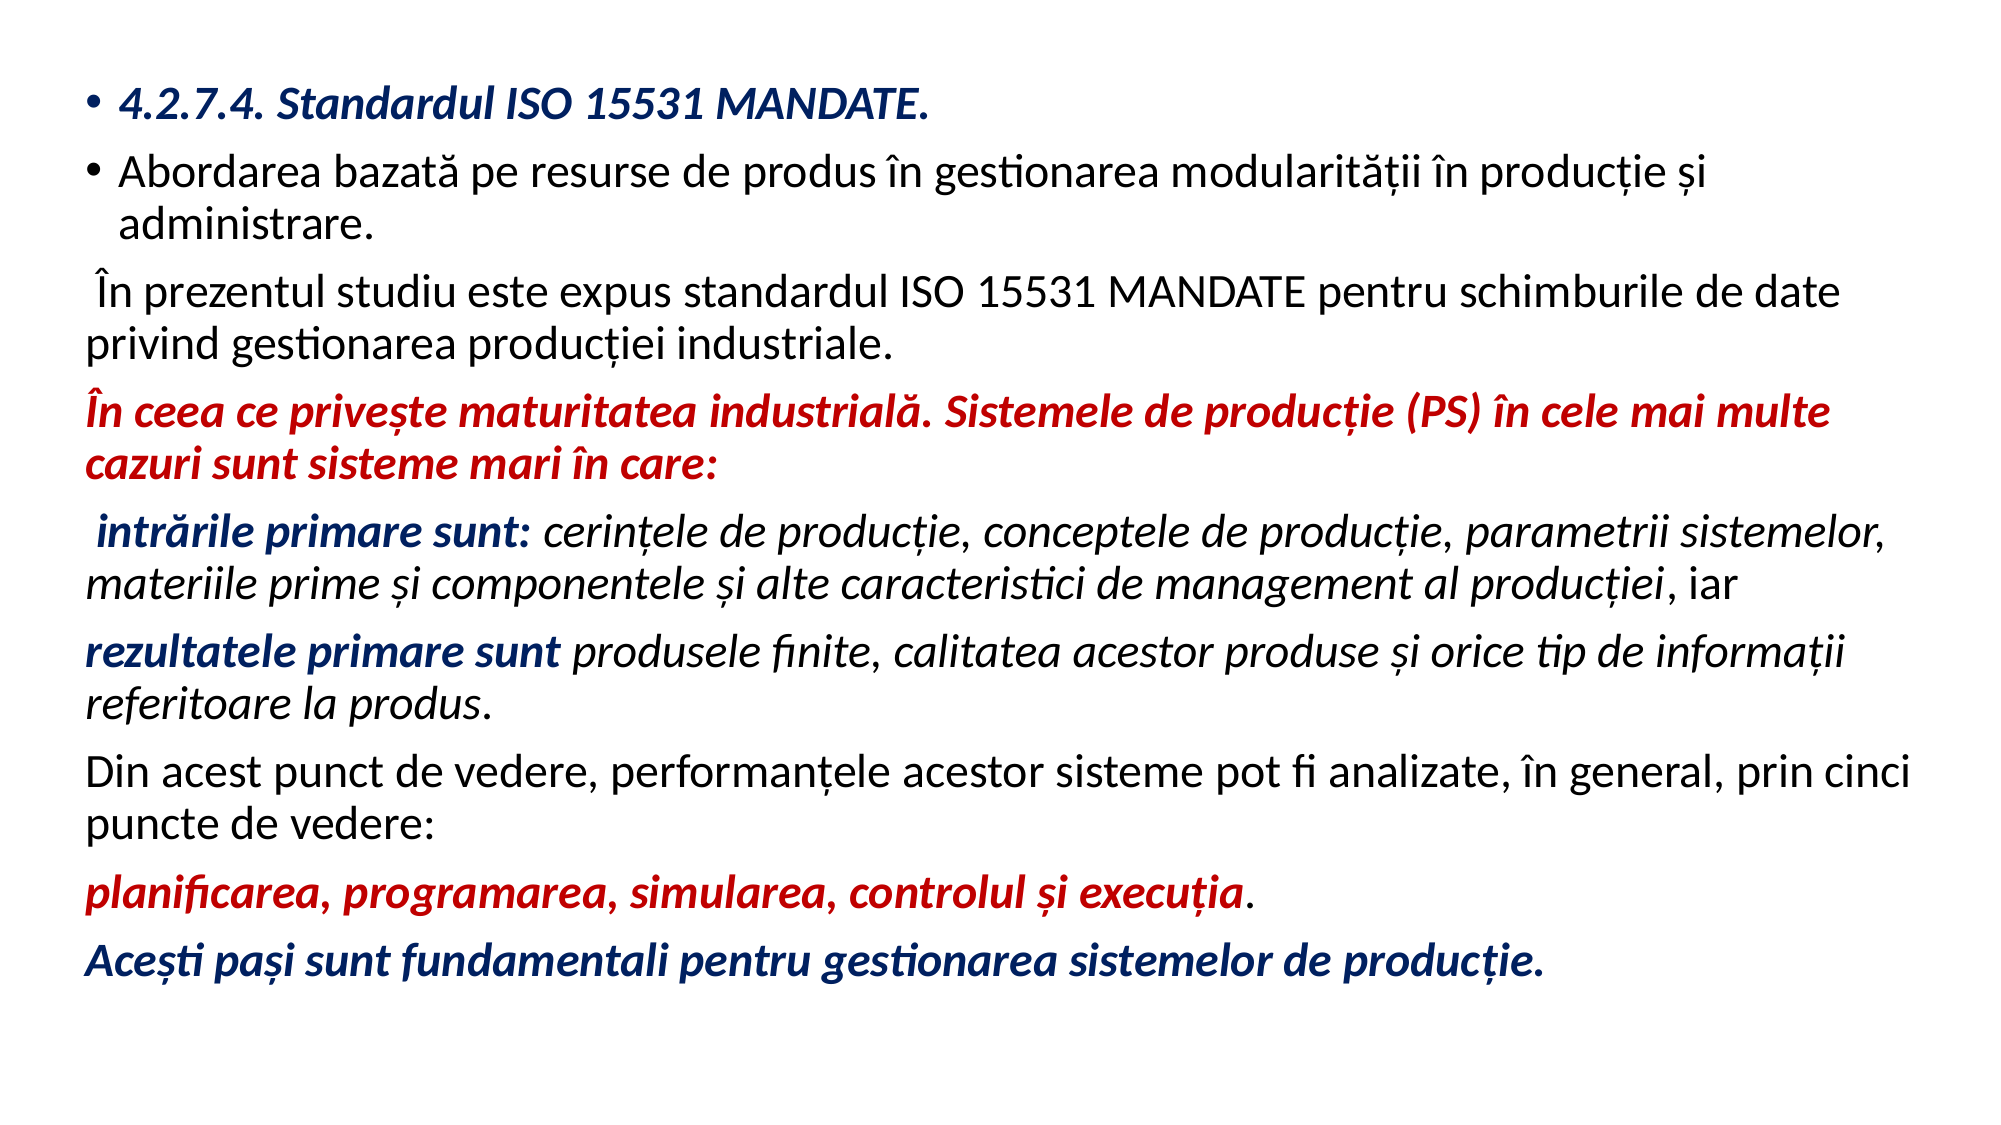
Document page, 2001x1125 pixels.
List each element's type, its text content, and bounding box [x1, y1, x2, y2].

list 4.2.7.4. Standardul ISO 15531 MANDATE. Abordarea bazată pe resurse de produs în gestionarea modularităţii în producţie şi administrare. În prezentul studiu este expus standardul ISO 15531 MANDATE pentru schimburile de date privind gestionarea producţiei industriale. În ceea ce priveşte maturitatea industrială. Sistemele de producţie (PS) în cele mai multe cazuri sunt sisteme mari în care: intrările primare sunt: cerinţele de producţie, conceptele de producţie, parametrii sistemelor, materiile prime şi componentele şi alte caracteristici de management al producţiei, iar rezultatele primare sunt produsele finite, calitatea acestor produse şi orice tip de informaţii referitoare la produs. Din acest punct de vedere, performanţele acestor sisteme pot fi analizate, în general, prin cinci puncte de vedere: planificarea, programarea, simularea, controlul şi execuţia. Aceşti paşi sunt fundamentali pentru gestionarea sistemelor de producţie. [70, 70, 1946, 1066]
